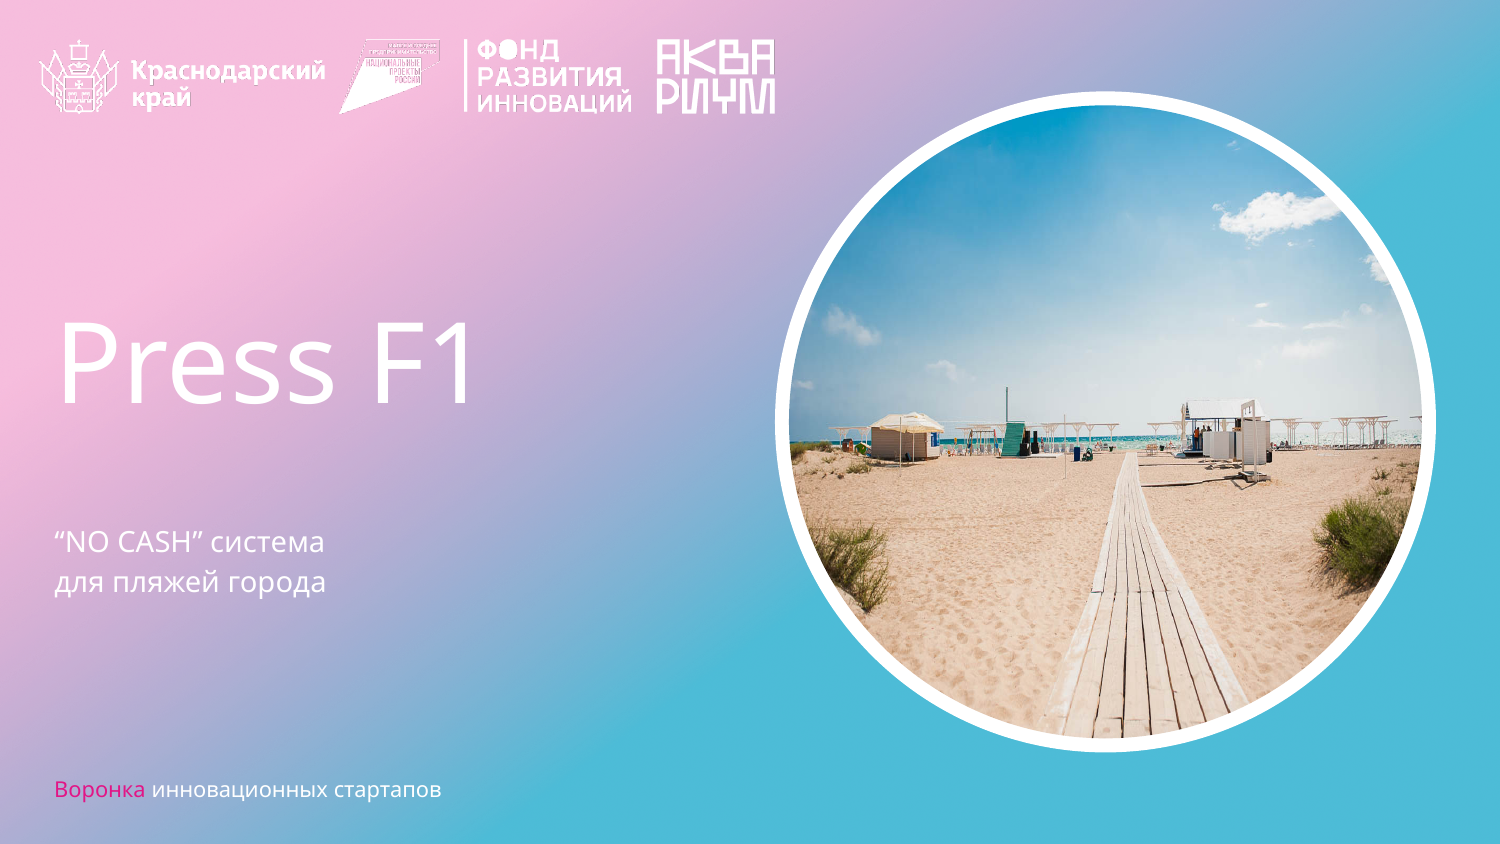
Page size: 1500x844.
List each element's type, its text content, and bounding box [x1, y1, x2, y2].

text_box [1018, 91, 1193, 103]
text_box Press F1 [39, 275, 698, 504]
picture [0, 0, 1500, 844]
text_box [1426, 341, 1436, 503]
text_box [774, 349, 783, 495]
text_box [1040, 746, 1171, 753]
text_box Воронка инновационных стартапов [39, 767, 775, 809]
text_box “NO CASH” система для пляжей города [39, 502, 452, 753]
